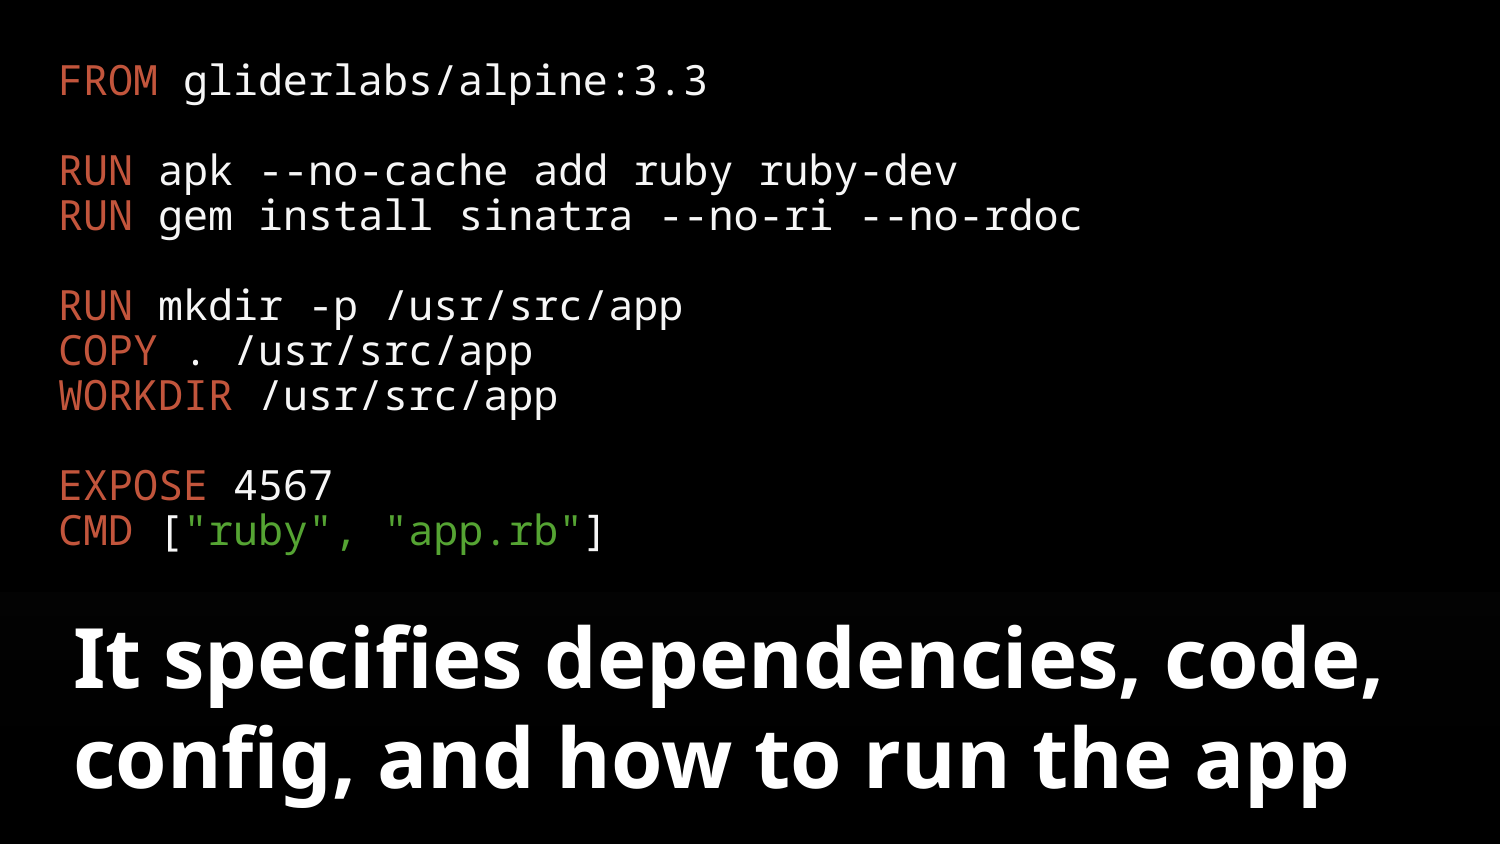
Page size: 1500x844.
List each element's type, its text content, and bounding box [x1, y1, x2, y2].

text_box FROM gliderlabs/alpine:3.3 RUN apk --no-cache add ruby ruby-dev RUN gem install sinatra --no-ri --no-rdoc RUN mkdir -p /usr/src/app COPY . /usr/src/app WORKDIR /usr/src/app EXPOSE 4567 CMD ["ruby", "app.rb"] [0, 0, 1500, 567]
text_box It specifies dependencies, code, config, and how to run the app [0, 567, 1500, 844]
